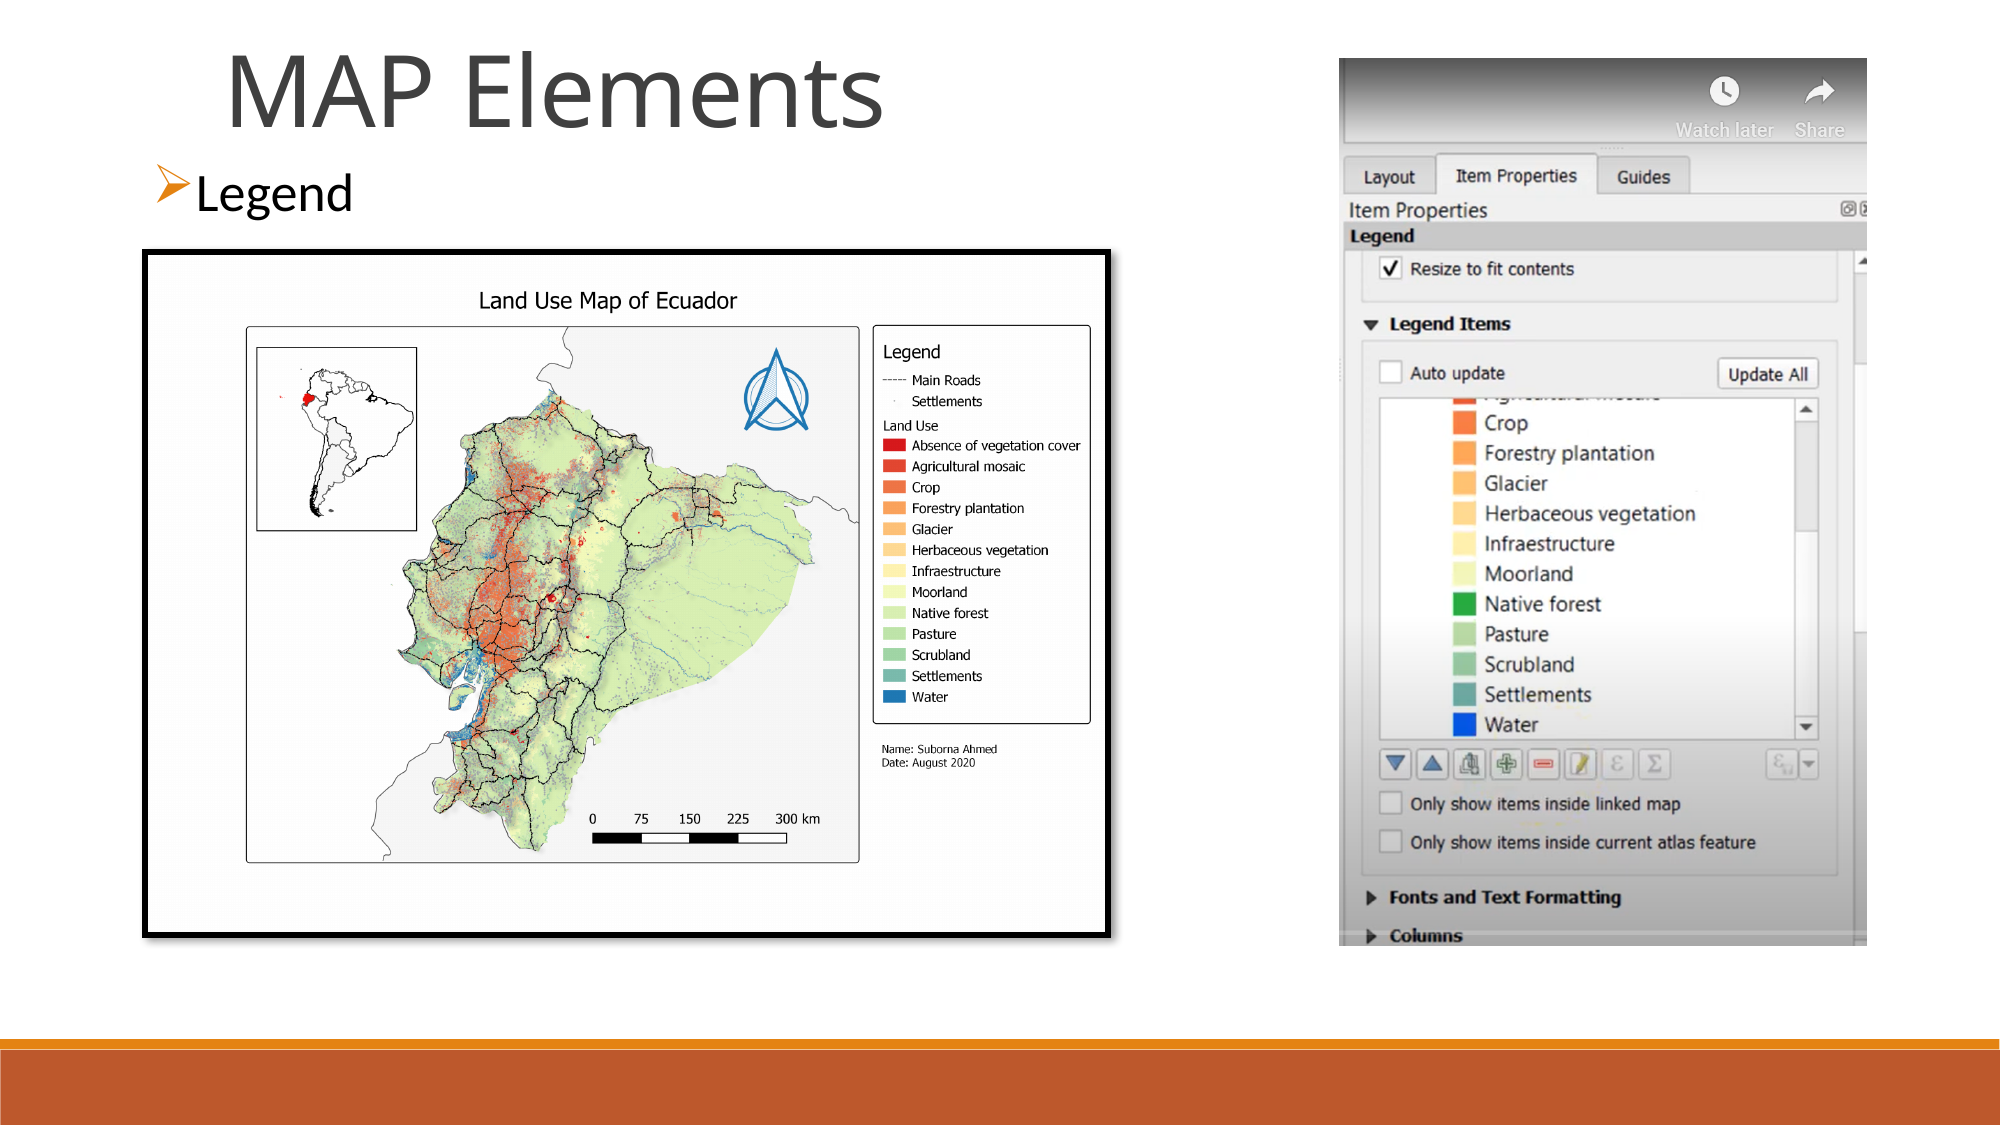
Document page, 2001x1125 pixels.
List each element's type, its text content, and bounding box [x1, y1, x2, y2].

picture [147, 254, 1106, 933]
picture [1338, 57, 1868, 946]
text_box MAP Elements [182, 38, 1833, 157]
text_box Legend [137, 157, 1335, 924]
